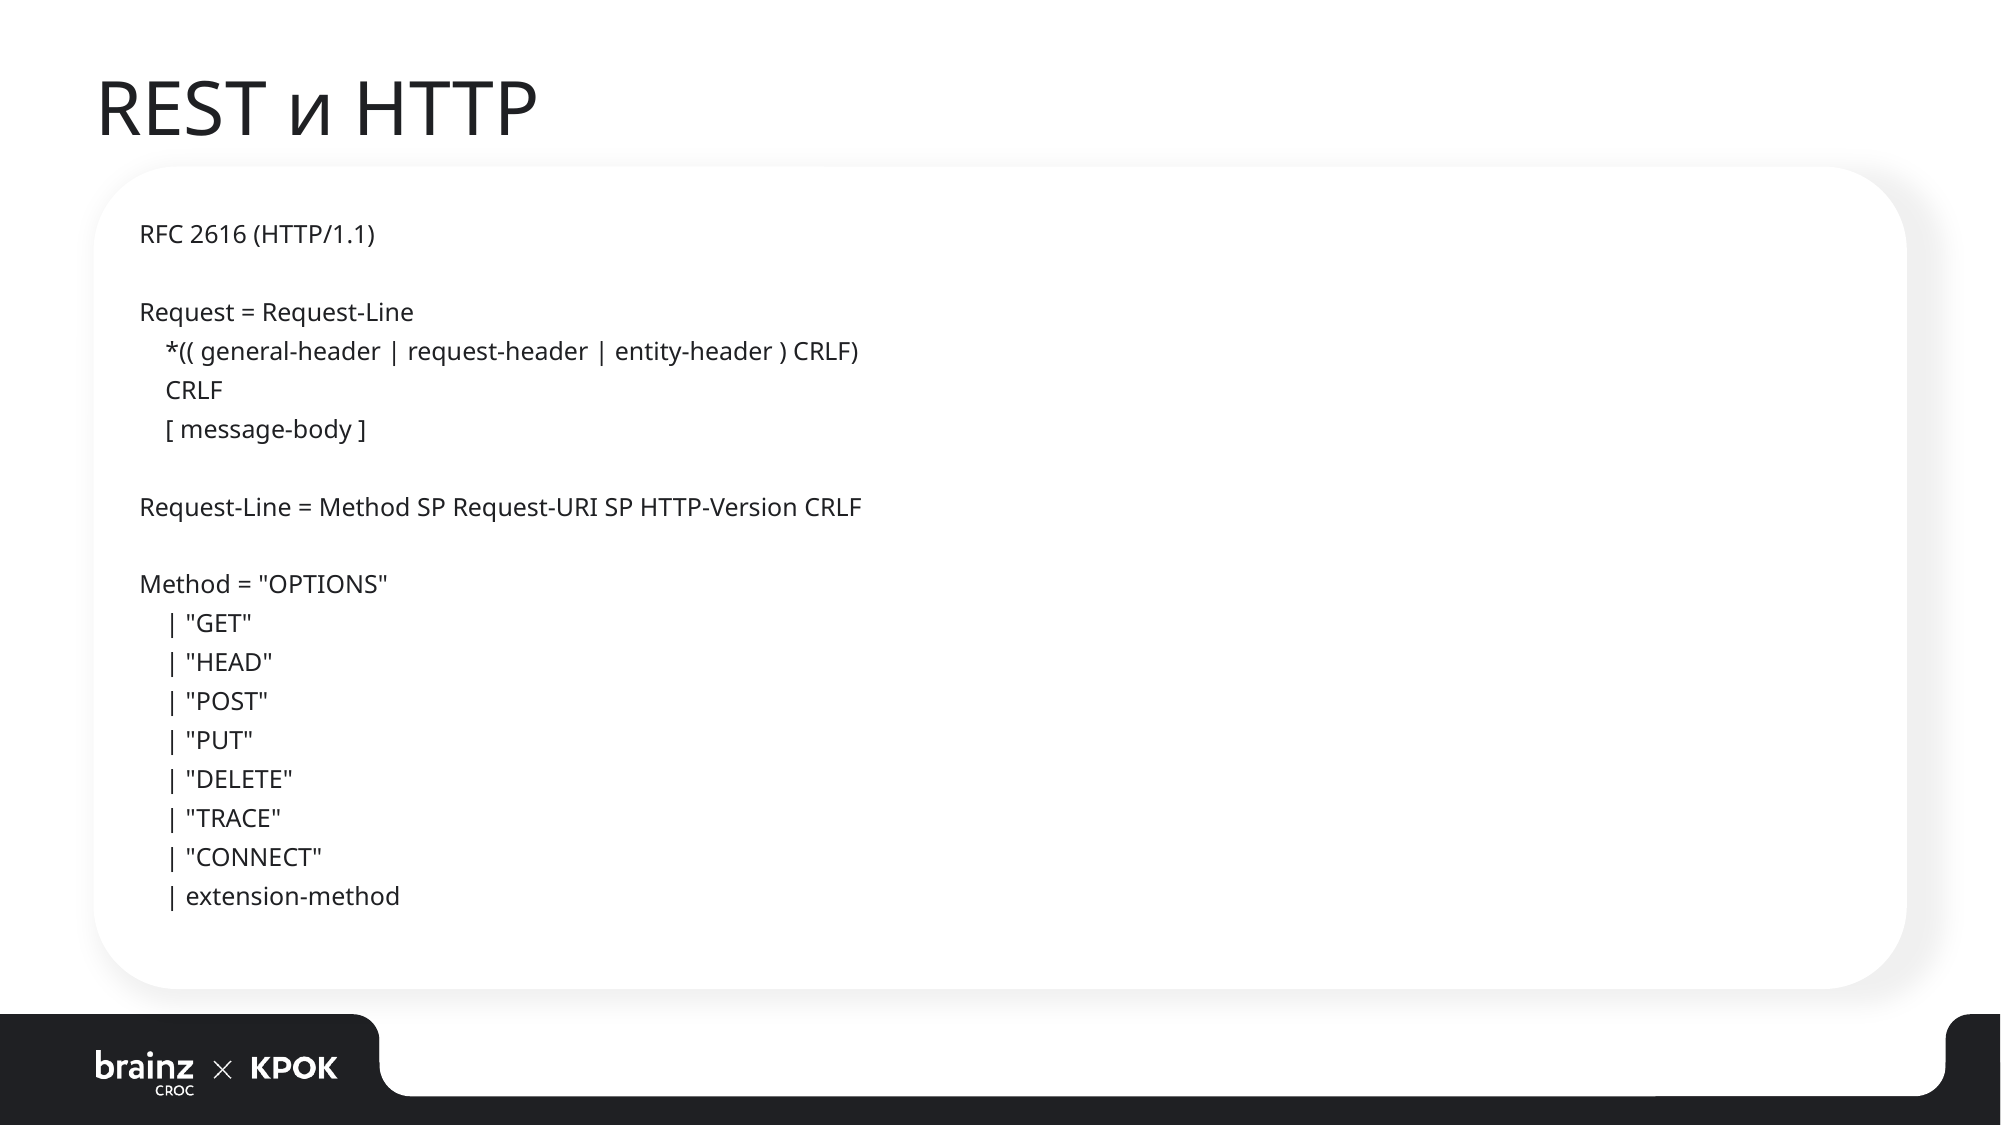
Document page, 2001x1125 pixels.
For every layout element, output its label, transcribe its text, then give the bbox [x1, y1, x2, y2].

text_box [92, 165, 1908, 991]
title REST и HTTP [80, 58, 1806, 164]
picture [96, 1050, 338, 1096]
text_box RFC 2616 (HTTP/1.1) Request = Request-Line *(( general-header | request-header | entity-header ) CRLF) CRLF [ message-body ] Request-Line = Method SP Request-URI SP HTTP-Version CRLF Method = "OPTIONS" | "GET" | "HEAD" | "POST" | "PUT" | "DELETE" | "TRACE" | "CONNECT" | extension-method [124, 202, 1852, 969]
